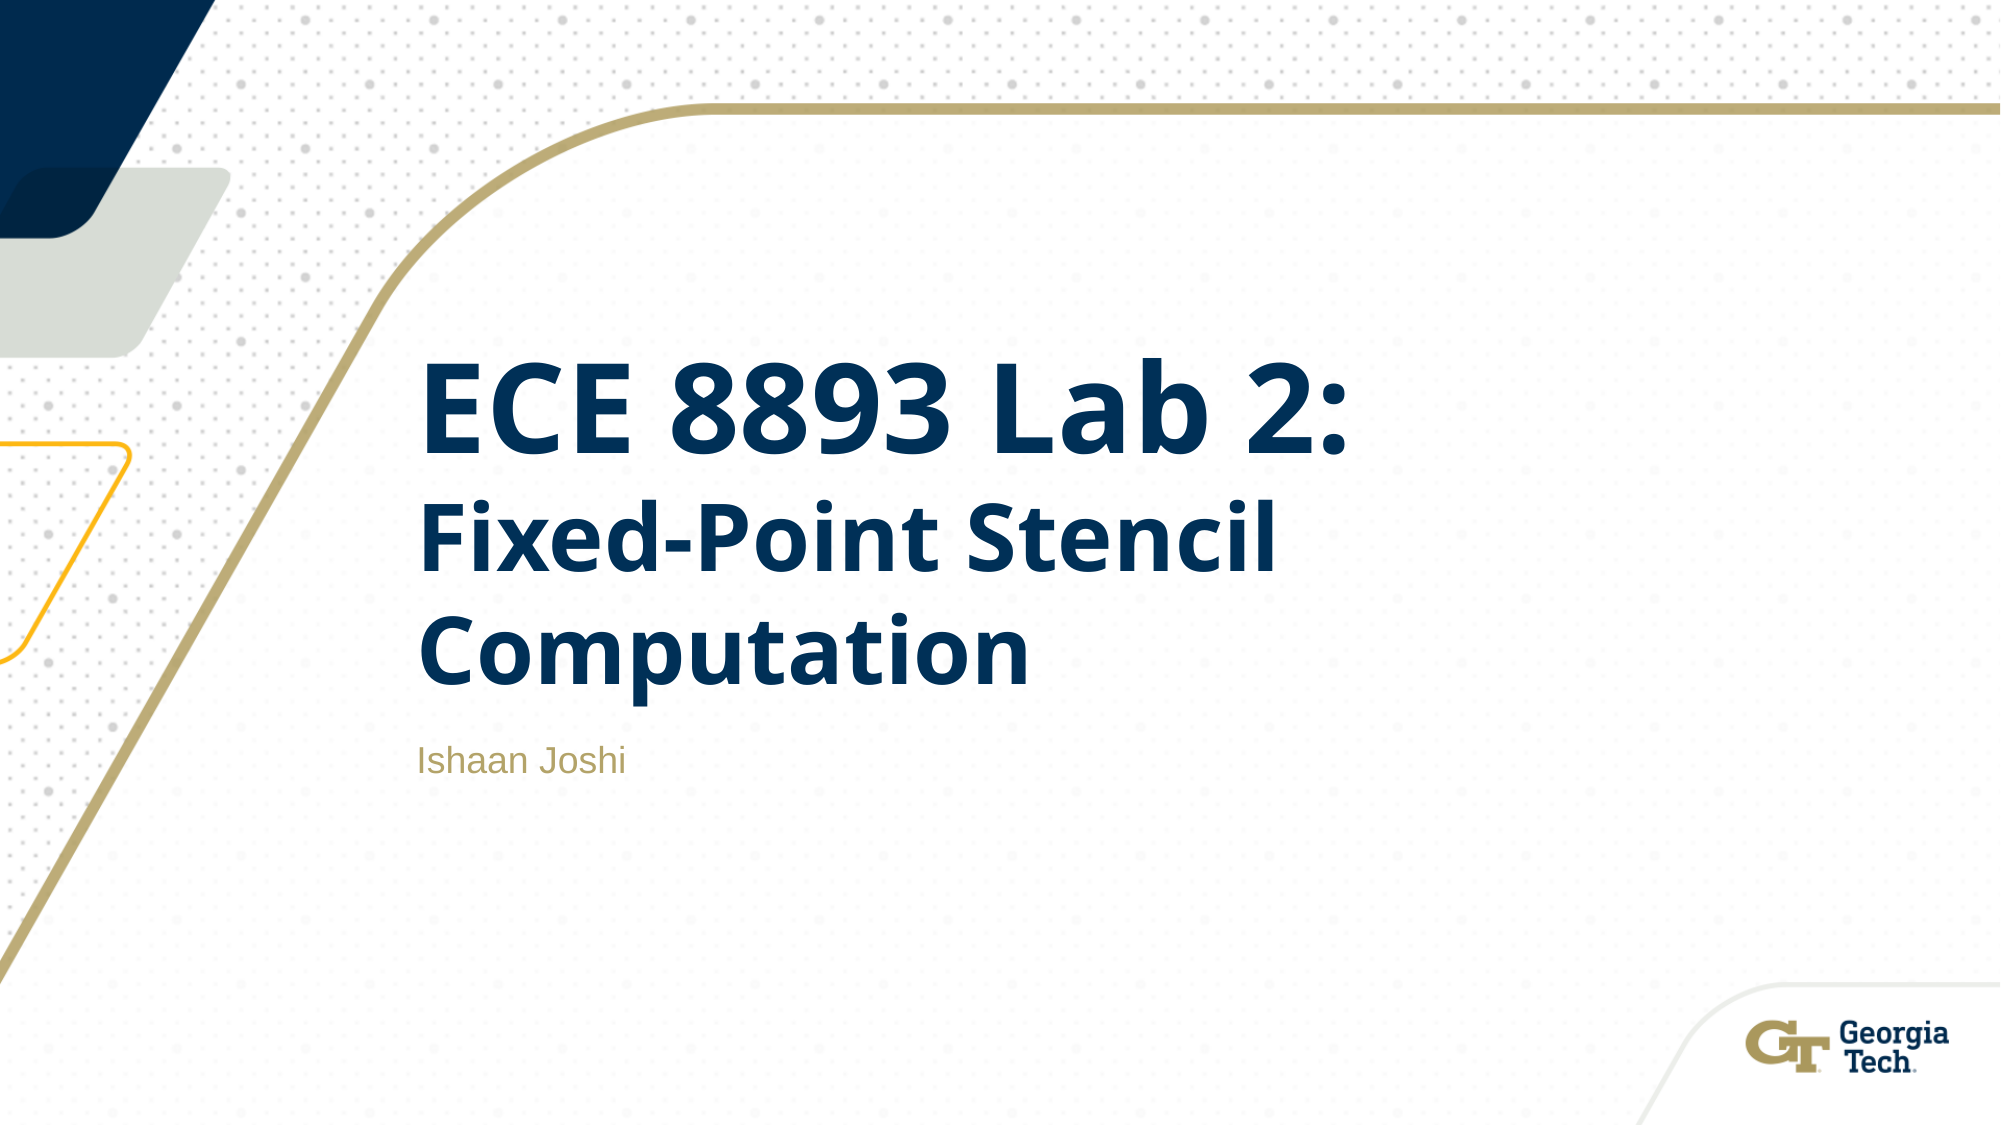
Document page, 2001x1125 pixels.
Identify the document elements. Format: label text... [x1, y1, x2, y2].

picture [0, 0, 2001, 1125]
list Ishaan Joshi [401, 728, 1863, 832]
title ECE 8893 Lab 2: Fixed-Point Stencil Computation [401, 302, 1863, 728]
